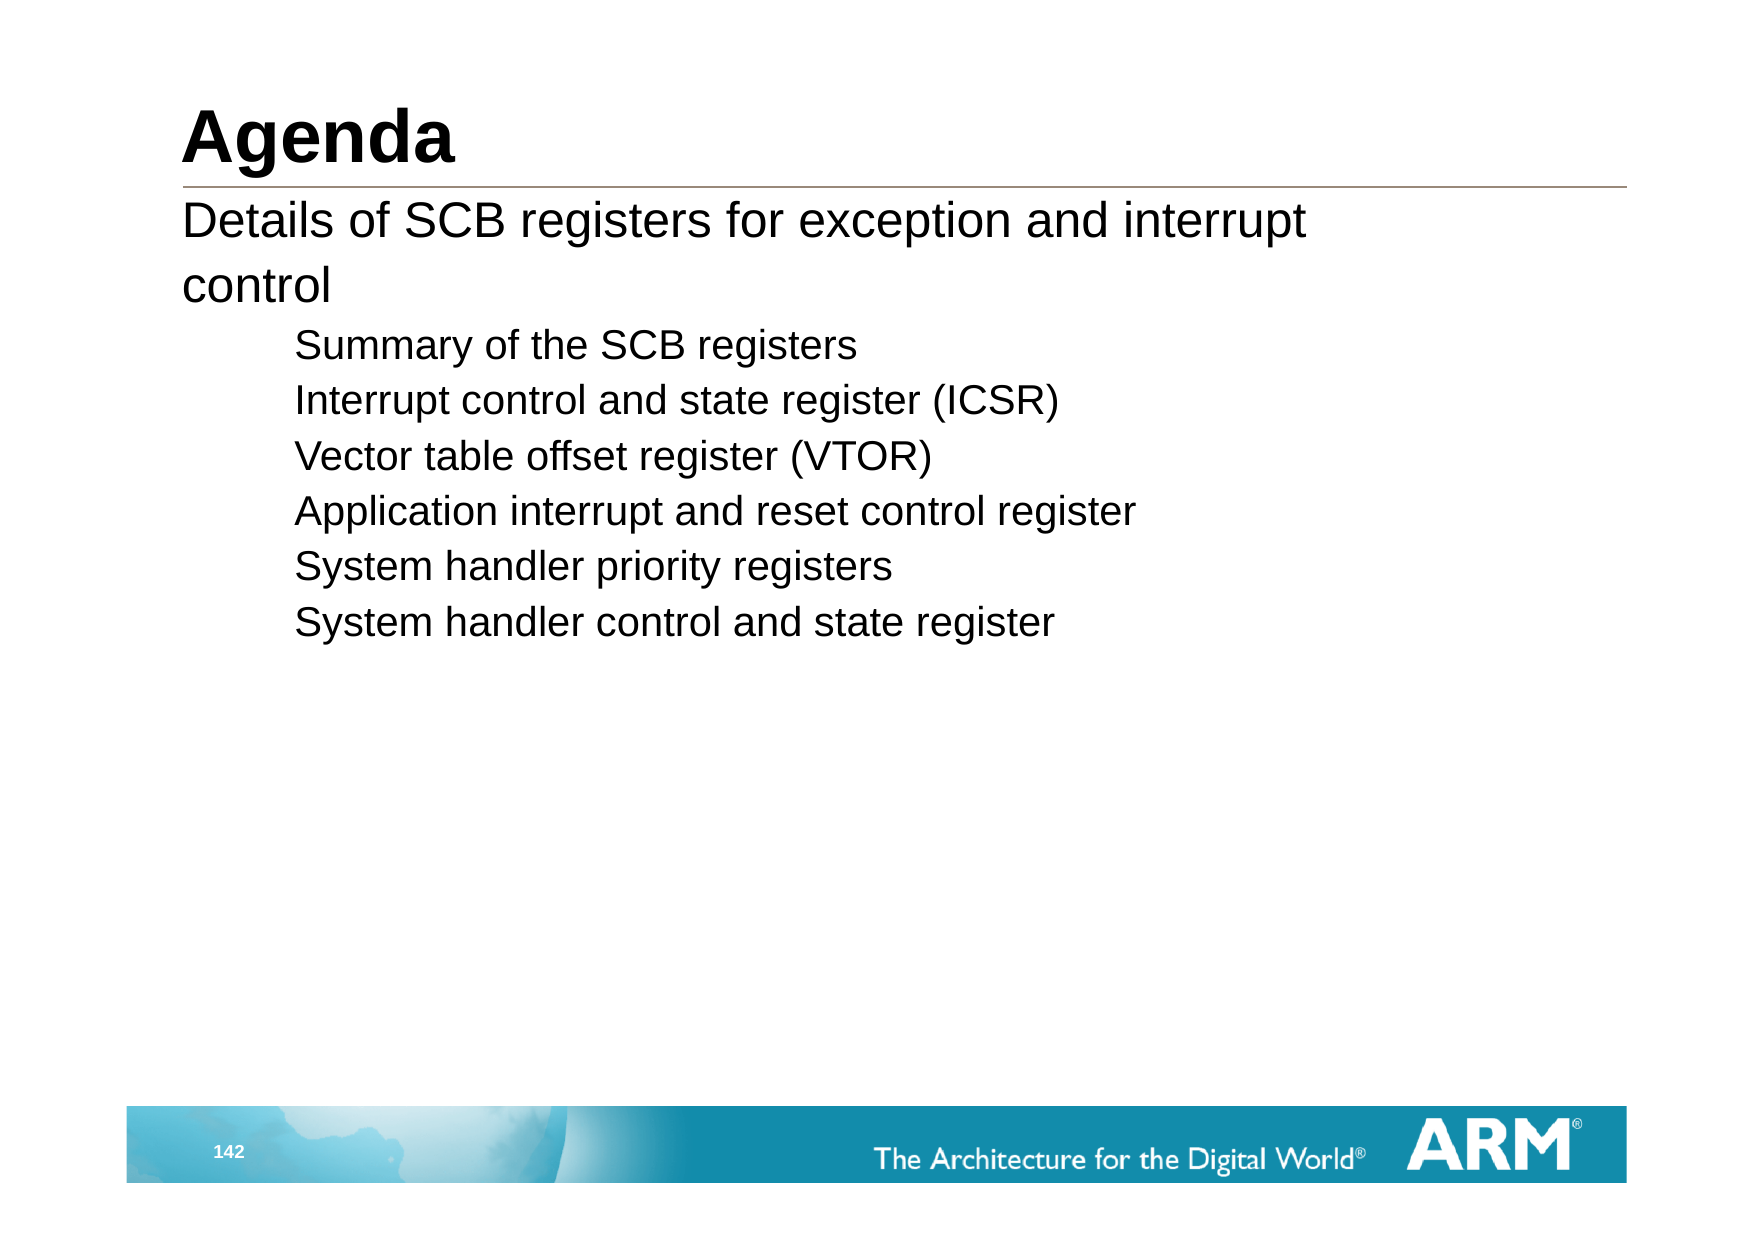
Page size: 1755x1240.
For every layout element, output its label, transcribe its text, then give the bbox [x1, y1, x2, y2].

slide_number 142 [198, 1139, 287, 1187]
list Details of SCB registers for exception and interrupt control Summary of the SCB registers Interrupt control and state register (ICSR) Vector table offset register (VTOR) Application interrupt and reset control register System handler priority registers System handler control and state register [142, 194, 1693, 469]
title Agenda [180, 97, 1588, 190]
picture [126, 1106, 1627, 1183]
